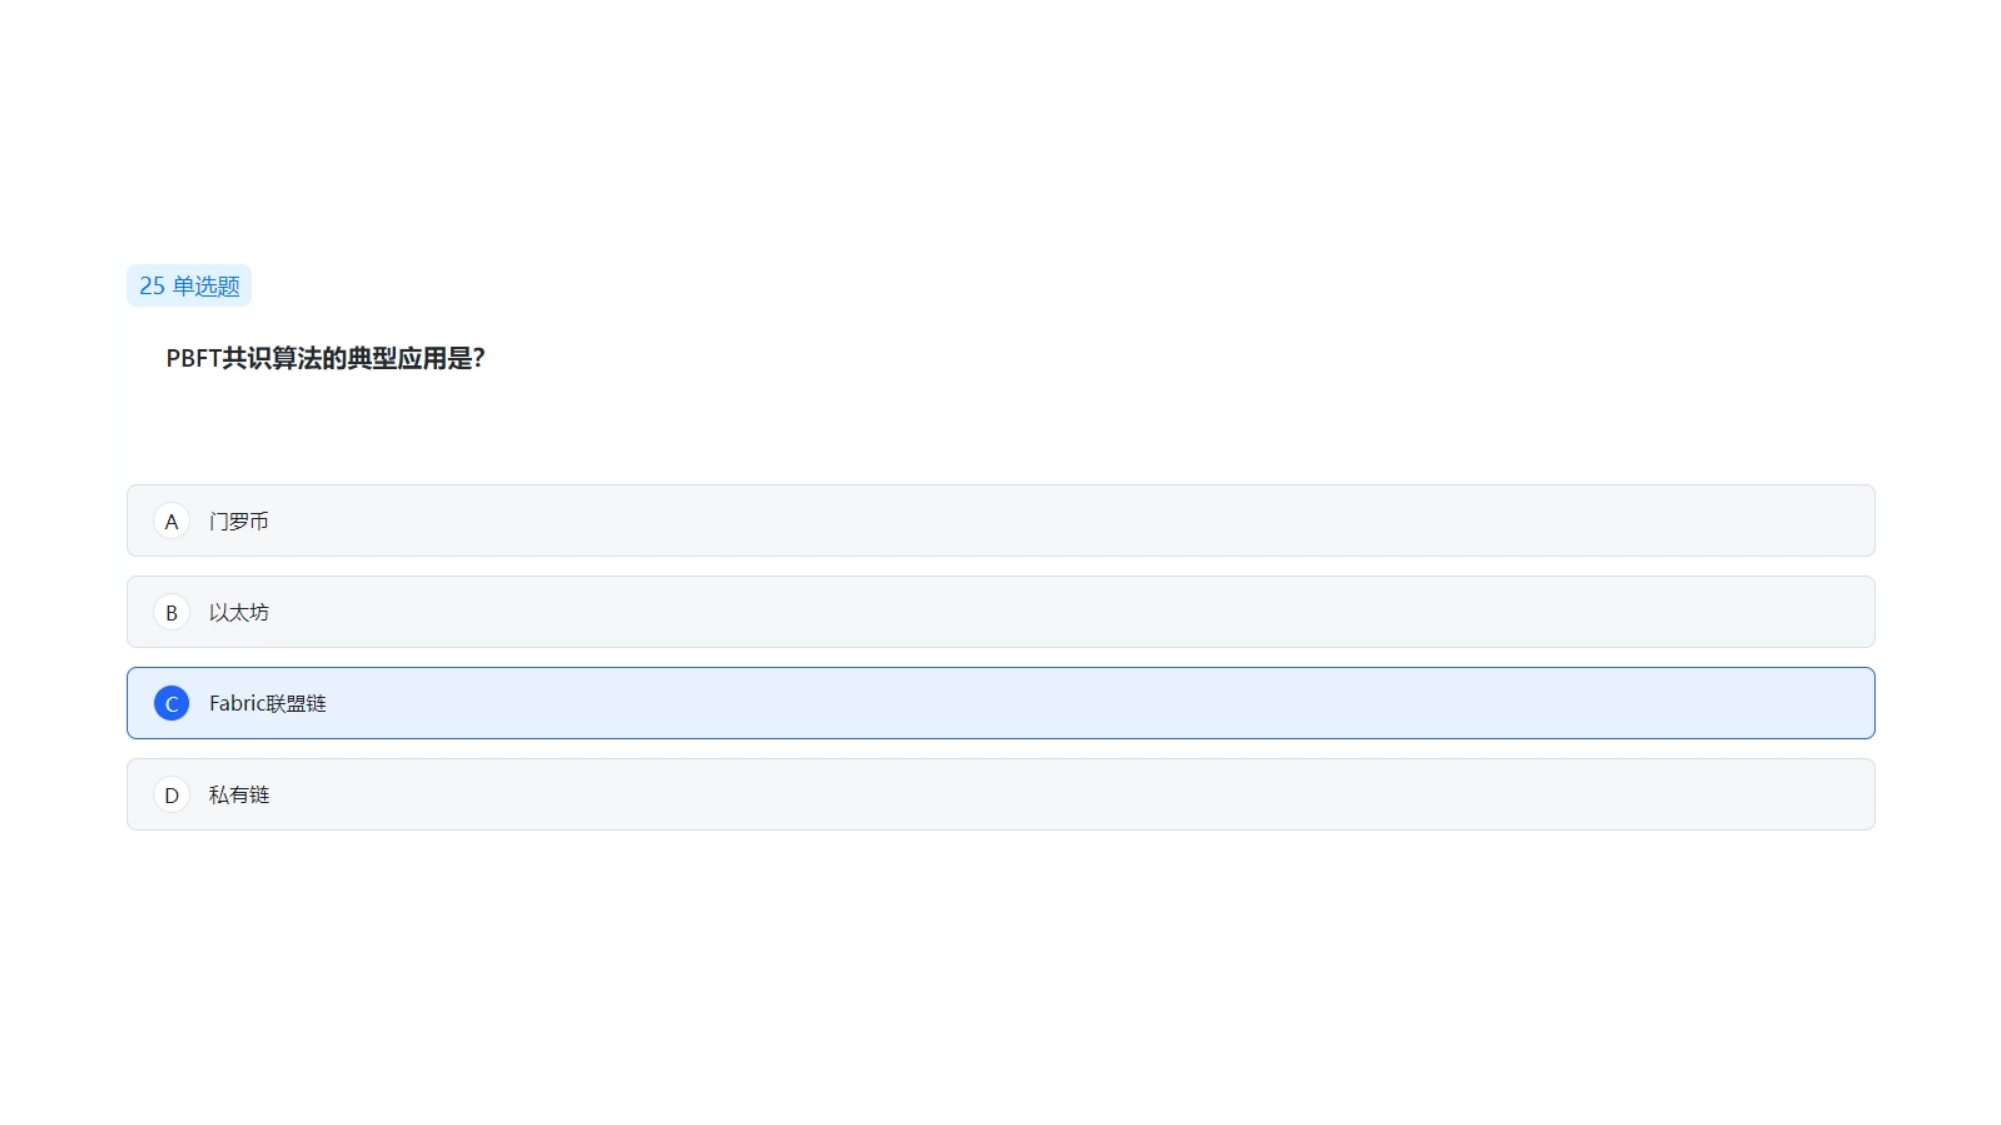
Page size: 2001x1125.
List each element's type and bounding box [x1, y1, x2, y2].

picture [113, 258, 1887, 867]
